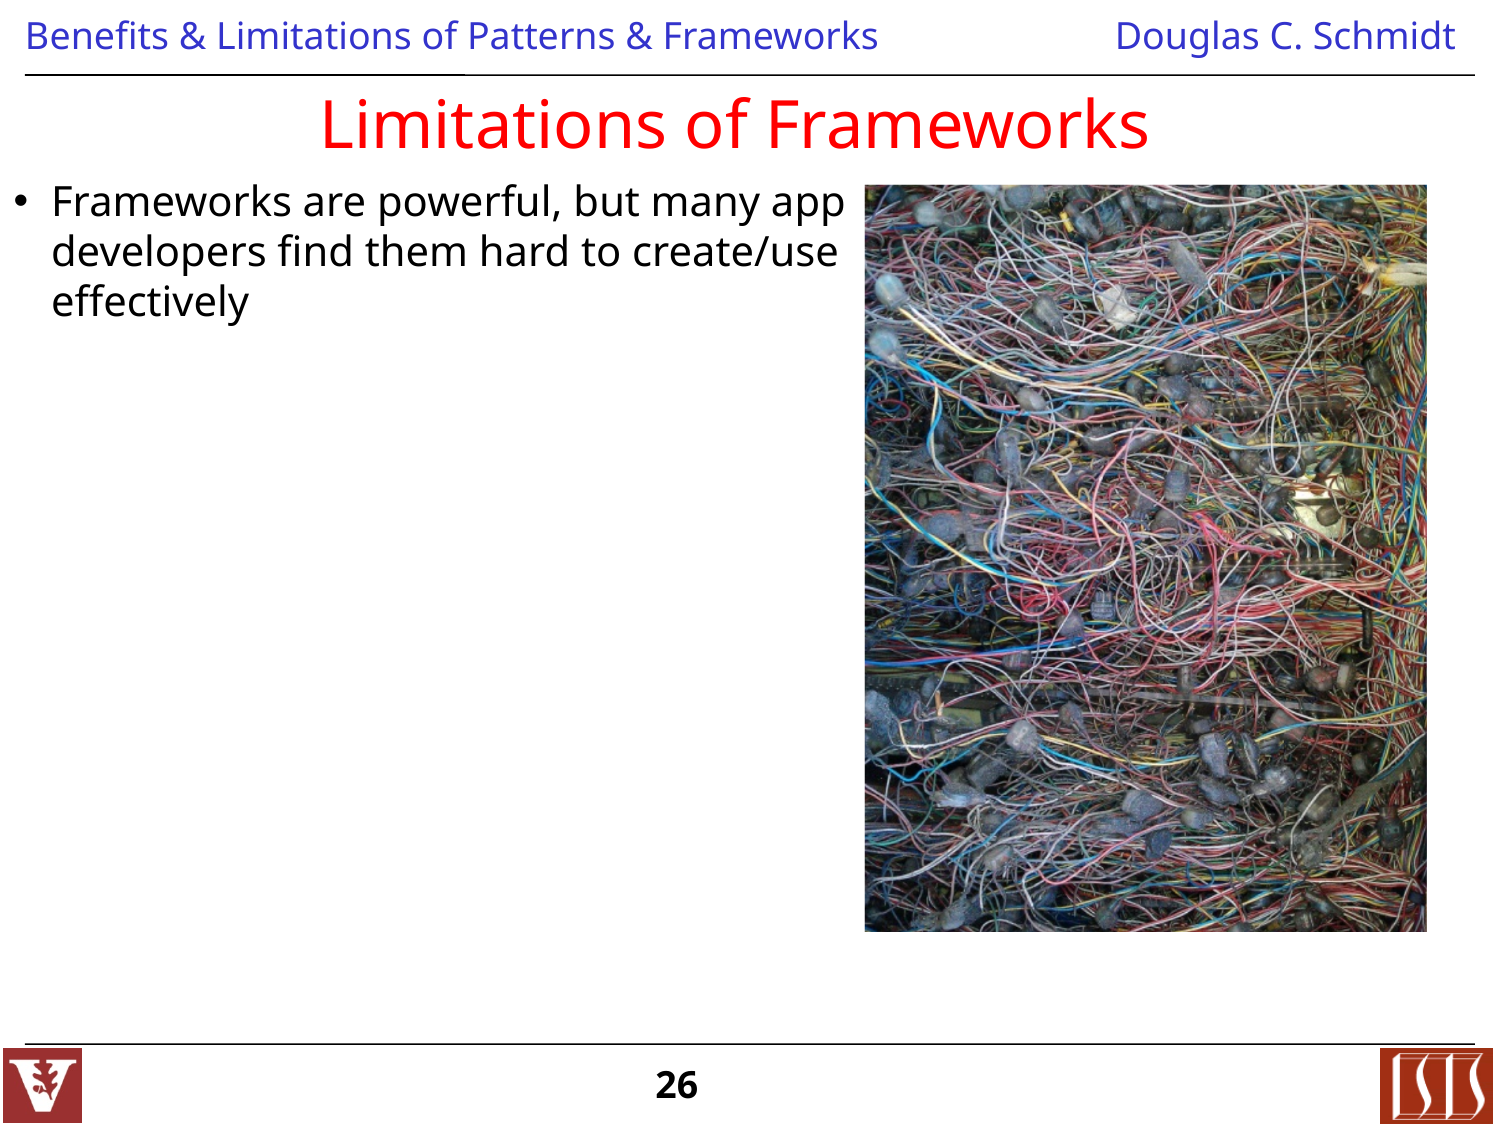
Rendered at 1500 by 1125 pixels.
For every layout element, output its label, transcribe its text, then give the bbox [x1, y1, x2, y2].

title Limitations of Frameworks [85, 73, 1386, 171]
picture [1380, 1048, 1493, 1124]
picture [771, 185, 1500, 932]
picture [3, 1048, 82, 1123]
text_box Frameworks are powerful, but many app developers find them hard to create/use effectively [0, 167, 908, 333]
